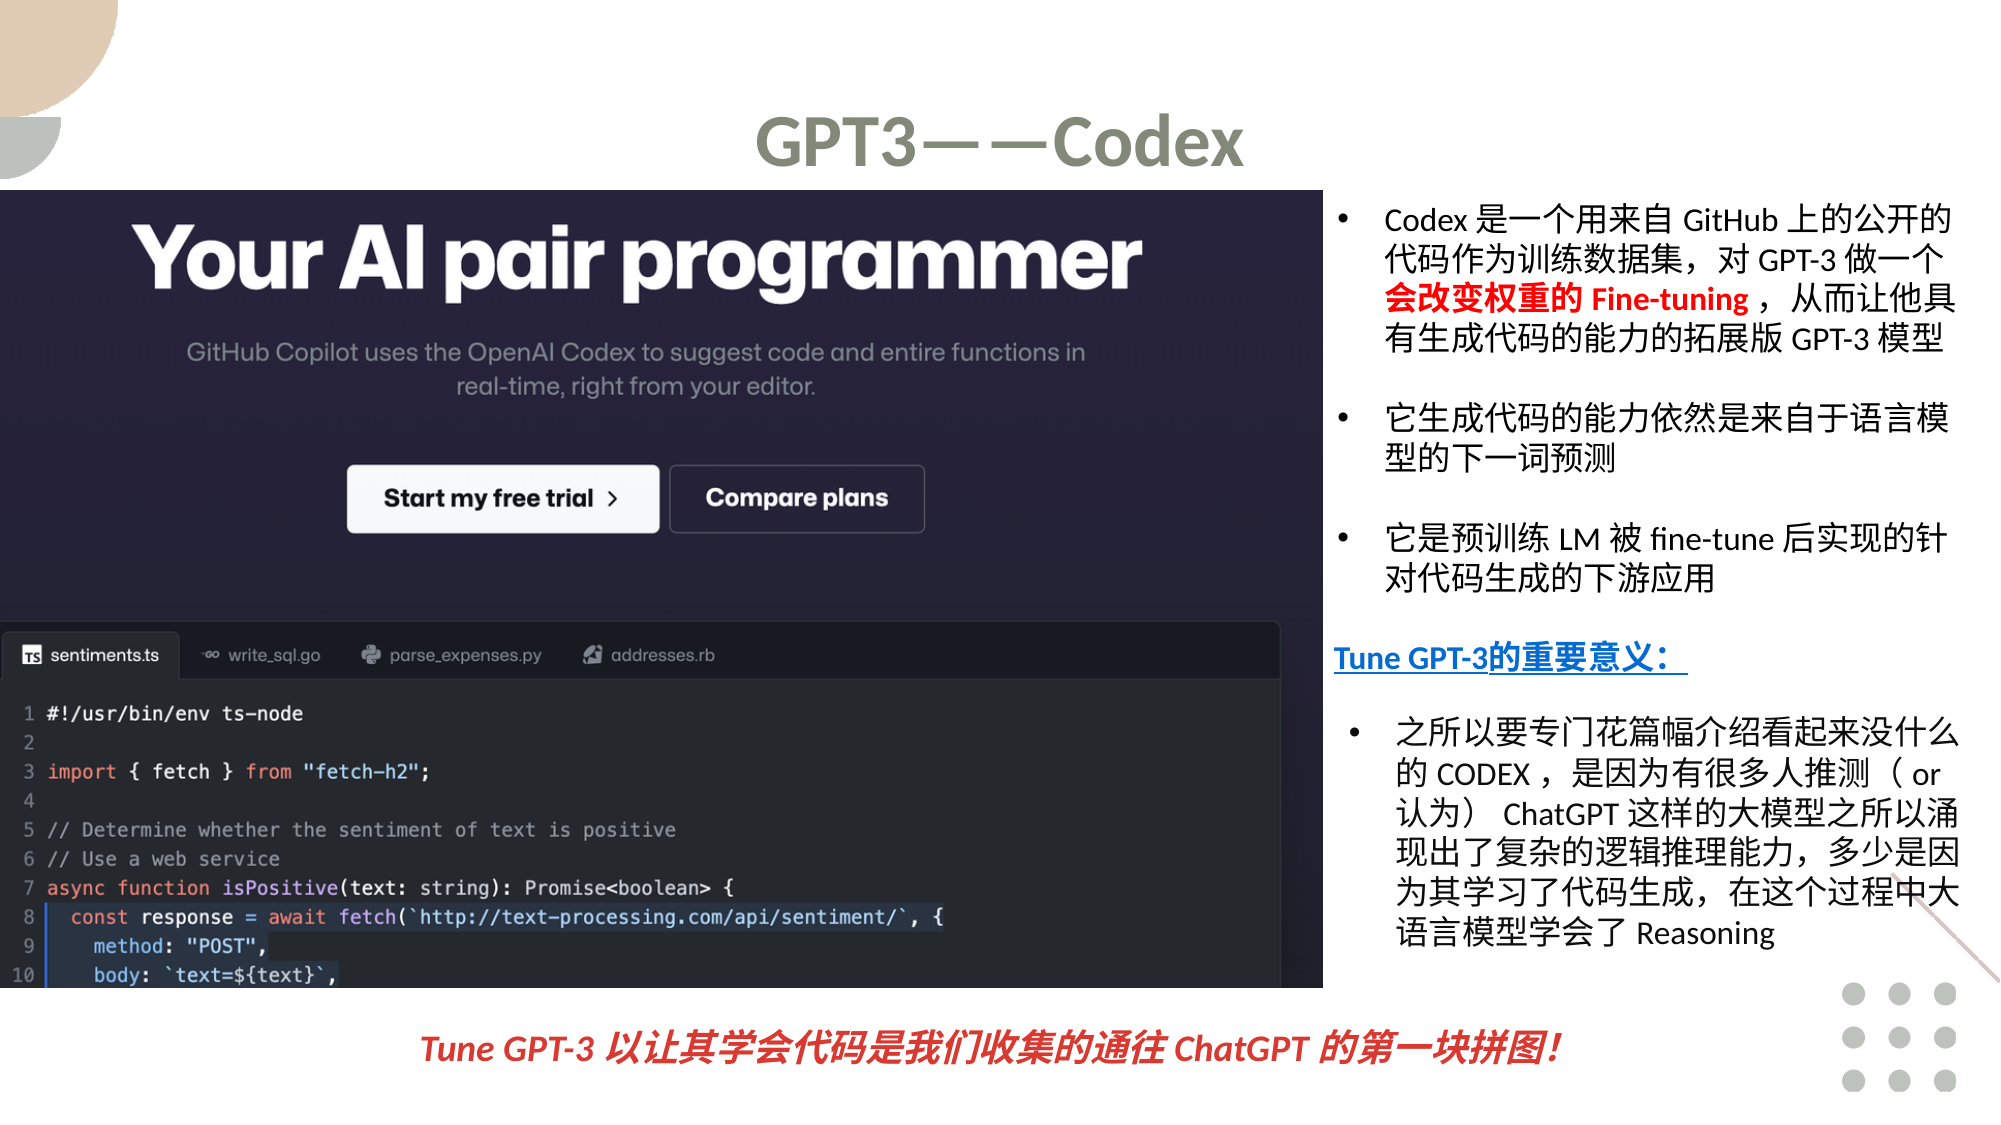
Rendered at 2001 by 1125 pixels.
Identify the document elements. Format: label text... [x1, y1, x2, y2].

picture [0, 0, 118, 179]
text_box Codex是一个用来自GitHub上的公开的代码作为训练数据集，对GPT-3做一个会改变权重的Fine-tuning，从而让他具有生成代码的能力的拓展版GPT-3模型 它生成代码的能力依然是来自于语言模型的下一词预测 它是预训练LM被fine-tune后实现的针对代码生成的下游应用 [1323, 190, 1988, 605]
picture [0, 190, 1323, 988]
text_box Tune GPT-3以让其学会代码是我们收集的通往ChatGPT的第一块拼图！ [403, 1017, 1596, 1077]
text_box Tune GPT-3的重要意义： [1334, 636, 1977, 685]
text_box 之所以要专门花篇幅介绍看起来没什么的CODEX，是因为有很多人推测（or认为）ChatGPT这样的大模型之所以涌现出了复杂的逻辑推理能力，多少是因为其学习了代码生成，在这个过程中大语言模型学会了Reasoning [1334, 704, 1977, 959]
text_box GPT3——Codex [740, 84, 1260, 190]
picture [1842, 872, 2000, 1092]
